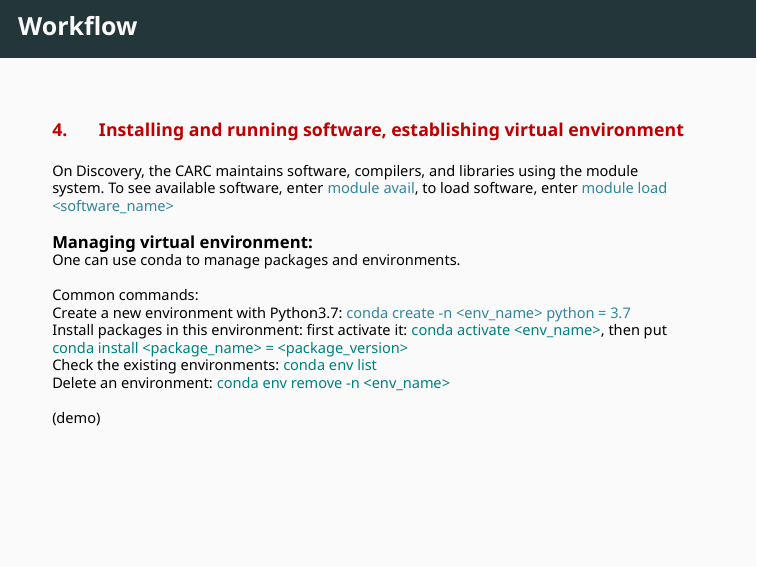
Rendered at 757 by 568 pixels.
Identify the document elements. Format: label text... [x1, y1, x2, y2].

text_box 4. Installing and running software, establishing virtual environment On Discovery, the CARC maintains software, compilers, and libraries using the module system. To see available software, enter module avail, to load software, enter module load <software_name> Managing virtual environment: One can use conda to manage packages and environments. Common commands: Create a new environment with Python3.7: conda create -n <env_name> python = 3.7 Install packages in this environment: first activate it: conda activate <env_name>, then put conda install <package_name> = <package_version> Check the existing environments: conda env list Delete an environment: conda env remove -n <env_name> (demo) [37, 111, 704, 434]
text_box Workflow [18, 10, 738, 41]
